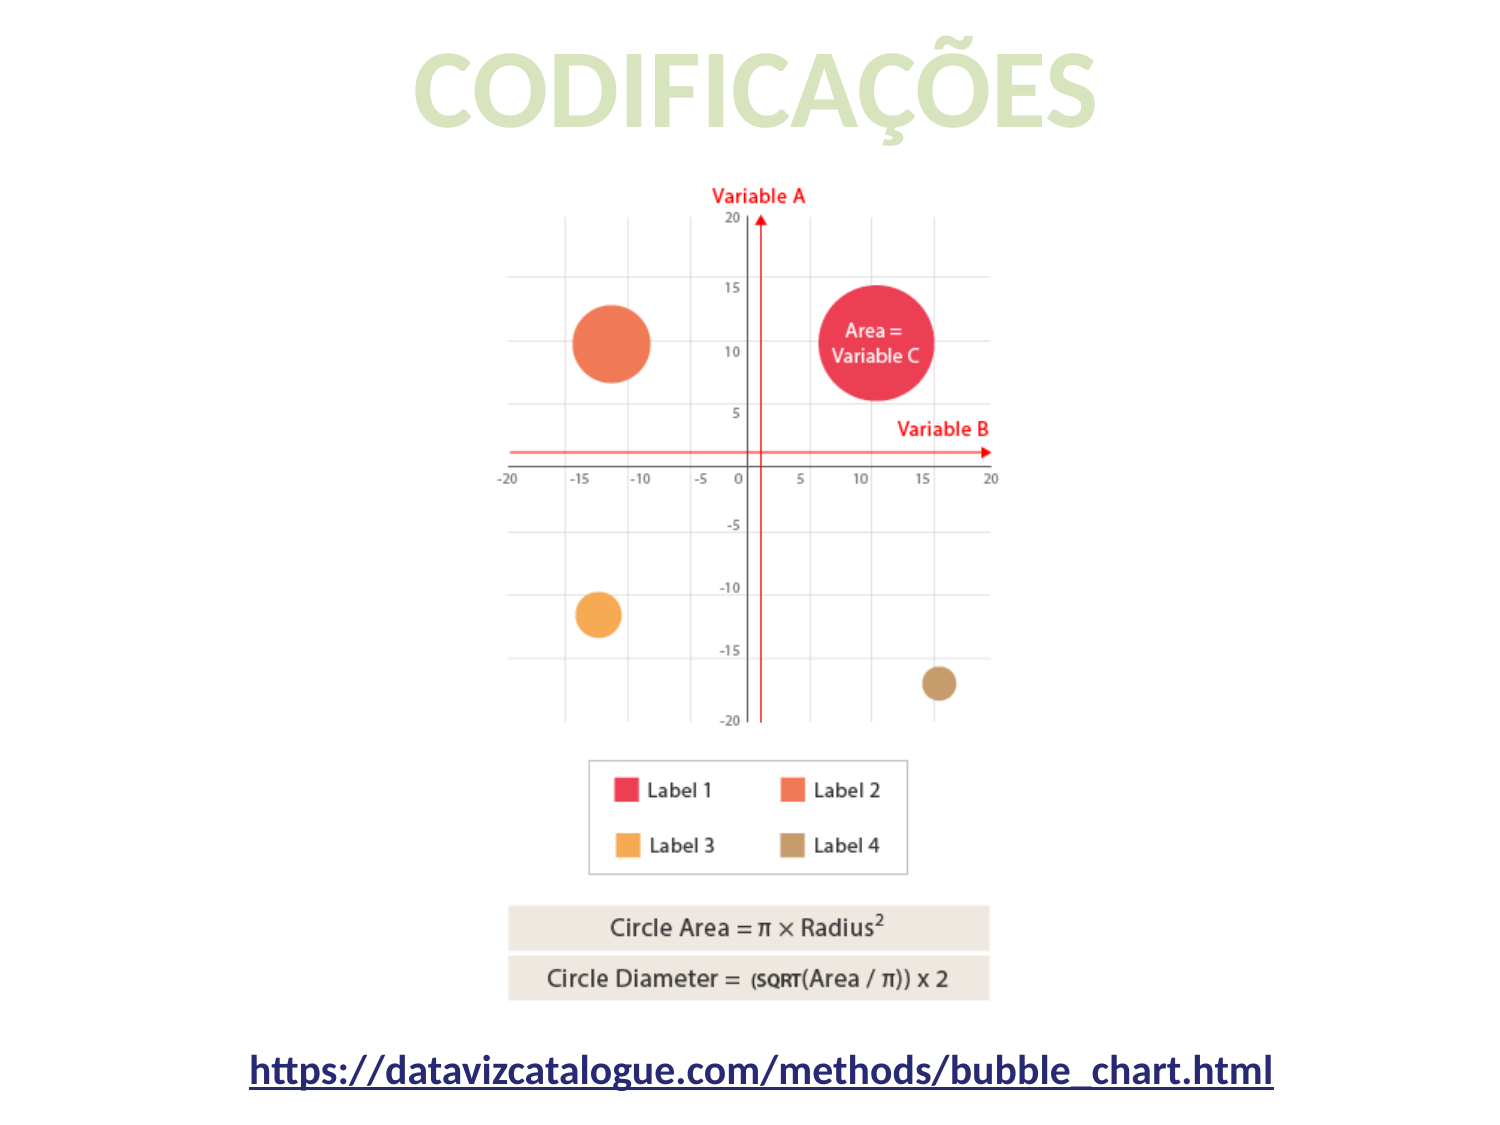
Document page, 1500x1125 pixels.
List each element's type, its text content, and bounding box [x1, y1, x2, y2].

picture [487, 160, 1011, 1036]
text_box CODIFICAÇÕES [398, 7, 1115, 158]
text_box https://datavizcatalogue.com/methods/bubble_chart.html [234, 1035, 1289, 1100]
